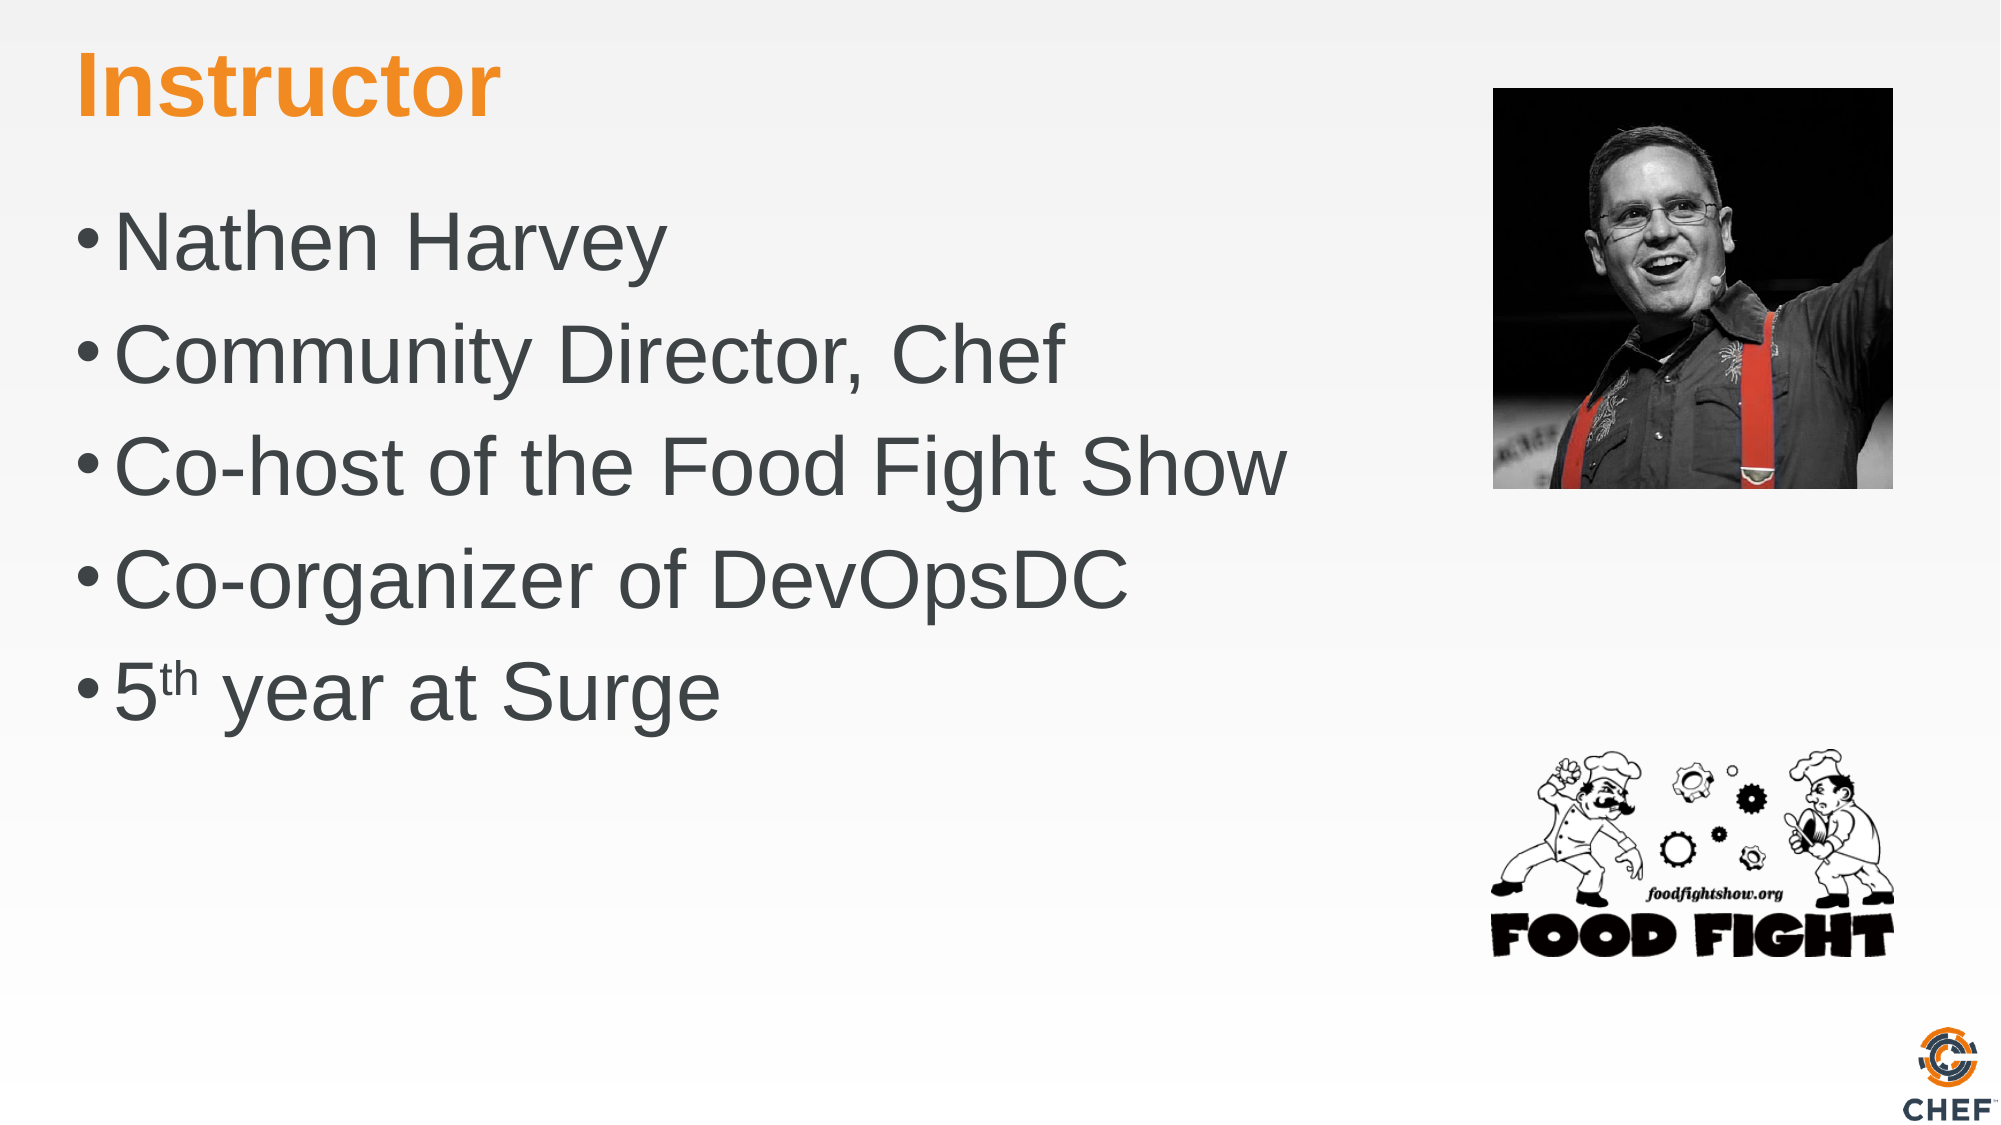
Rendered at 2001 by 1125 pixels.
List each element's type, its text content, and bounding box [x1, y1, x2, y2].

list Nathen Harvey Community Director, Chef Co-host of the Food Fight Show Co-organizer of DevOpsDC 5th year at Surge [75, 187, 1913, 1050]
picture [1490, 749, 1894, 957]
title Instructor [75, 37, 1913, 140]
picture [1493, 88, 1894, 489]
picture [1903, 1027, 1998, 1121]
